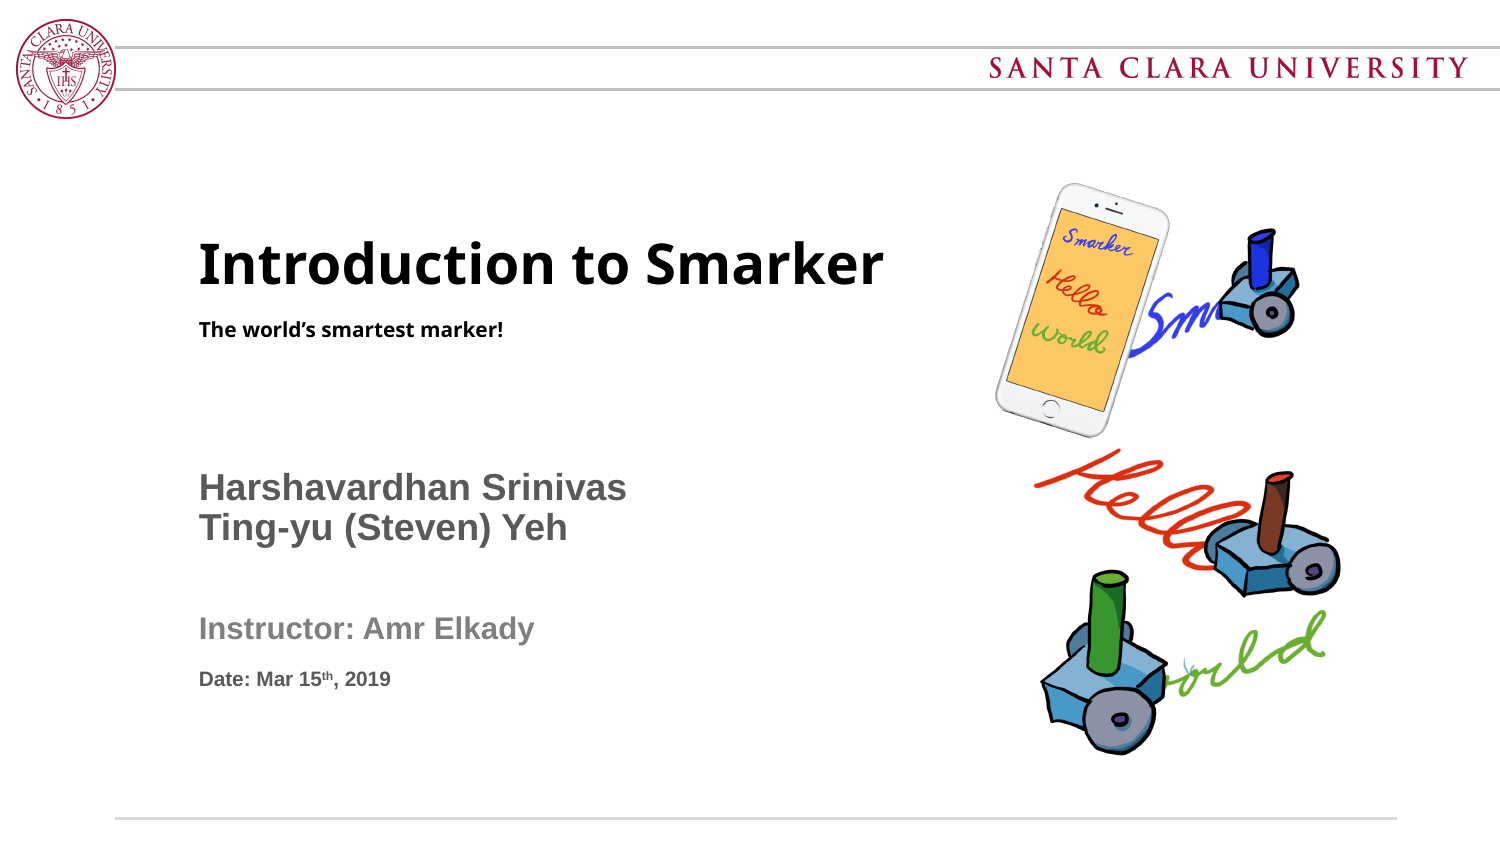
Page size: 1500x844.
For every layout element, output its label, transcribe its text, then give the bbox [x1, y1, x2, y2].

picture [976, 166, 1360, 787]
title Introduction to Smarker The world’s smartest marker! [187, 218, 971, 360]
picture [16, 19, 116, 119]
subtitle Harshavardhan Srinivas Ting-yu (Steven) Yeh Instructor: Amr Elkady Date: Mar 15th, 2019 [187, 417, 971, 621]
picture [990, 57, 1468, 78]
